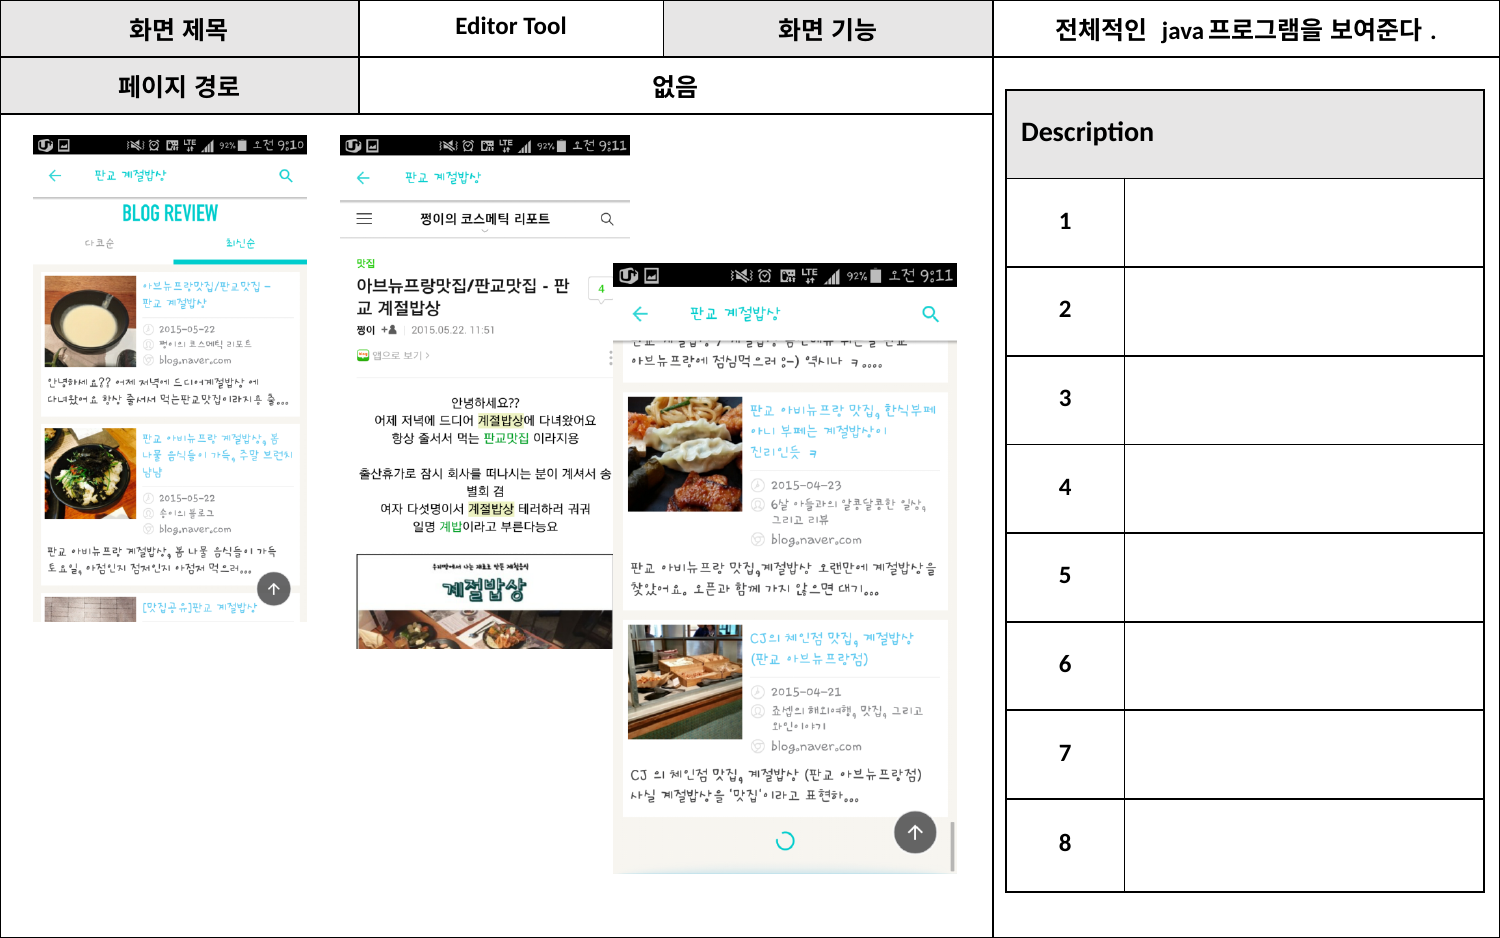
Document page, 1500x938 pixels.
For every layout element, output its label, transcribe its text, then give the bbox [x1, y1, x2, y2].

table_cell 4 [1007, 445, 1124, 532]
table_header Description [1007, 91, 1483, 178]
table_cell [1125, 623, 1483, 709]
table_cell [1125, 268, 1483, 355]
table_cell [1, 115, 992, 937]
picture [340, 135, 957, 874]
table_cell 2 [1007, 268, 1124, 355]
table_header 화면 기능 [664, 1, 992, 56]
table_cell 3 [1007, 357, 1124, 444]
table_cell [994, 58, 1499, 937]
table_cell [1125, 357, 1483, 444]
table_cell [1125, 711, 1483, 798]
table_cell [1125, 179, 1483, 266]
picture [33, 135, 307, 622]
table_cell [1125, 800, 1483, 891]
table_cell 1 [1007, 179, 1124, 266]
table_header 화면 제목 [1, 1, 358, 56]
table_cell 8 [1007, 800, 1124, 891]
table_cell [1125, 445, 1483, 532]
table_cell 5 [1007, 534, 1124, 621]
table_cell 6 [1007, 623, 1124, 709]
table_header Editor Tool [360, 1, 663, 56]
table_cell 없음 [360, 58, 992, 113]
table_cell 7 [1007, 711, 1124, 798]
table_cell [1125, 534, 1483, 621]
table_cell 페이지 경로 [1, 58, 358, 113]
table_header 전체적인 java프로그램을 보여준다. [994, 1, 1499, 56]
